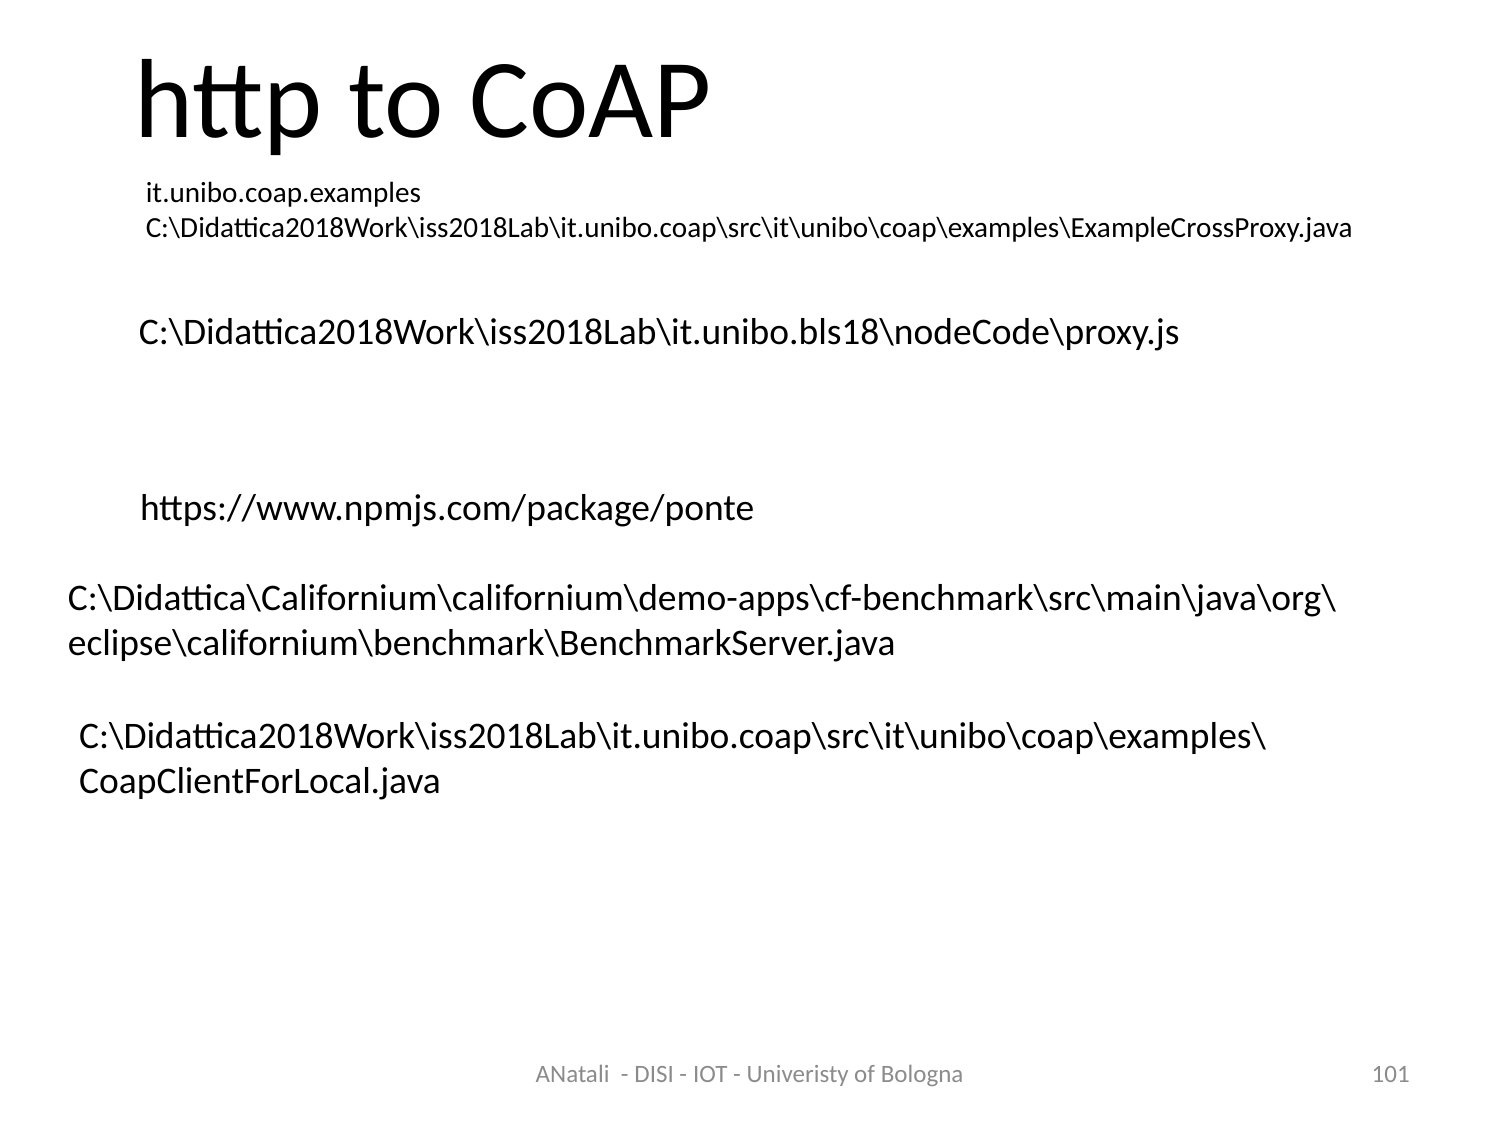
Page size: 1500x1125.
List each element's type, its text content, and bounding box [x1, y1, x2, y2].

text_box https://www.npmjs.com/package/ponte [125, 475, 770, 536]
text_box C:\Didattica2018Work\iss2018Lab\it.unibo.bls18\nodeCode\proxy.js [123, 299, 1254, 360]
slide_number 101 [1074, 1042, 1425, 1103]
text_box C:\Didattica2018Work\iss2018Lab\it.unibo.coap\src\it\unibo\coap\examples\CoapClientForLocal.java [64, 704, 1424, 809]
text_box it.unibo.coap.examples C:\Didattica2018Work\iss2018Lab\it.unibo.coap\src\it\unibo\coap\examples\ExampleCrossProxy.java [131, 165, 1369, 251]
text_box http to CoAP [119, 17, 728, 168]
footer ANatali - DISI - IOT - Univeristy of Bologna [512, 1042, 988, 1103]
text_box C:\Didattica\Californium\californium\demo-apps\cf-benchmark\src\main\java\org\eclipse\californium\benchmark\BenchmarkServer.java [53, 566, 1424, 671]
